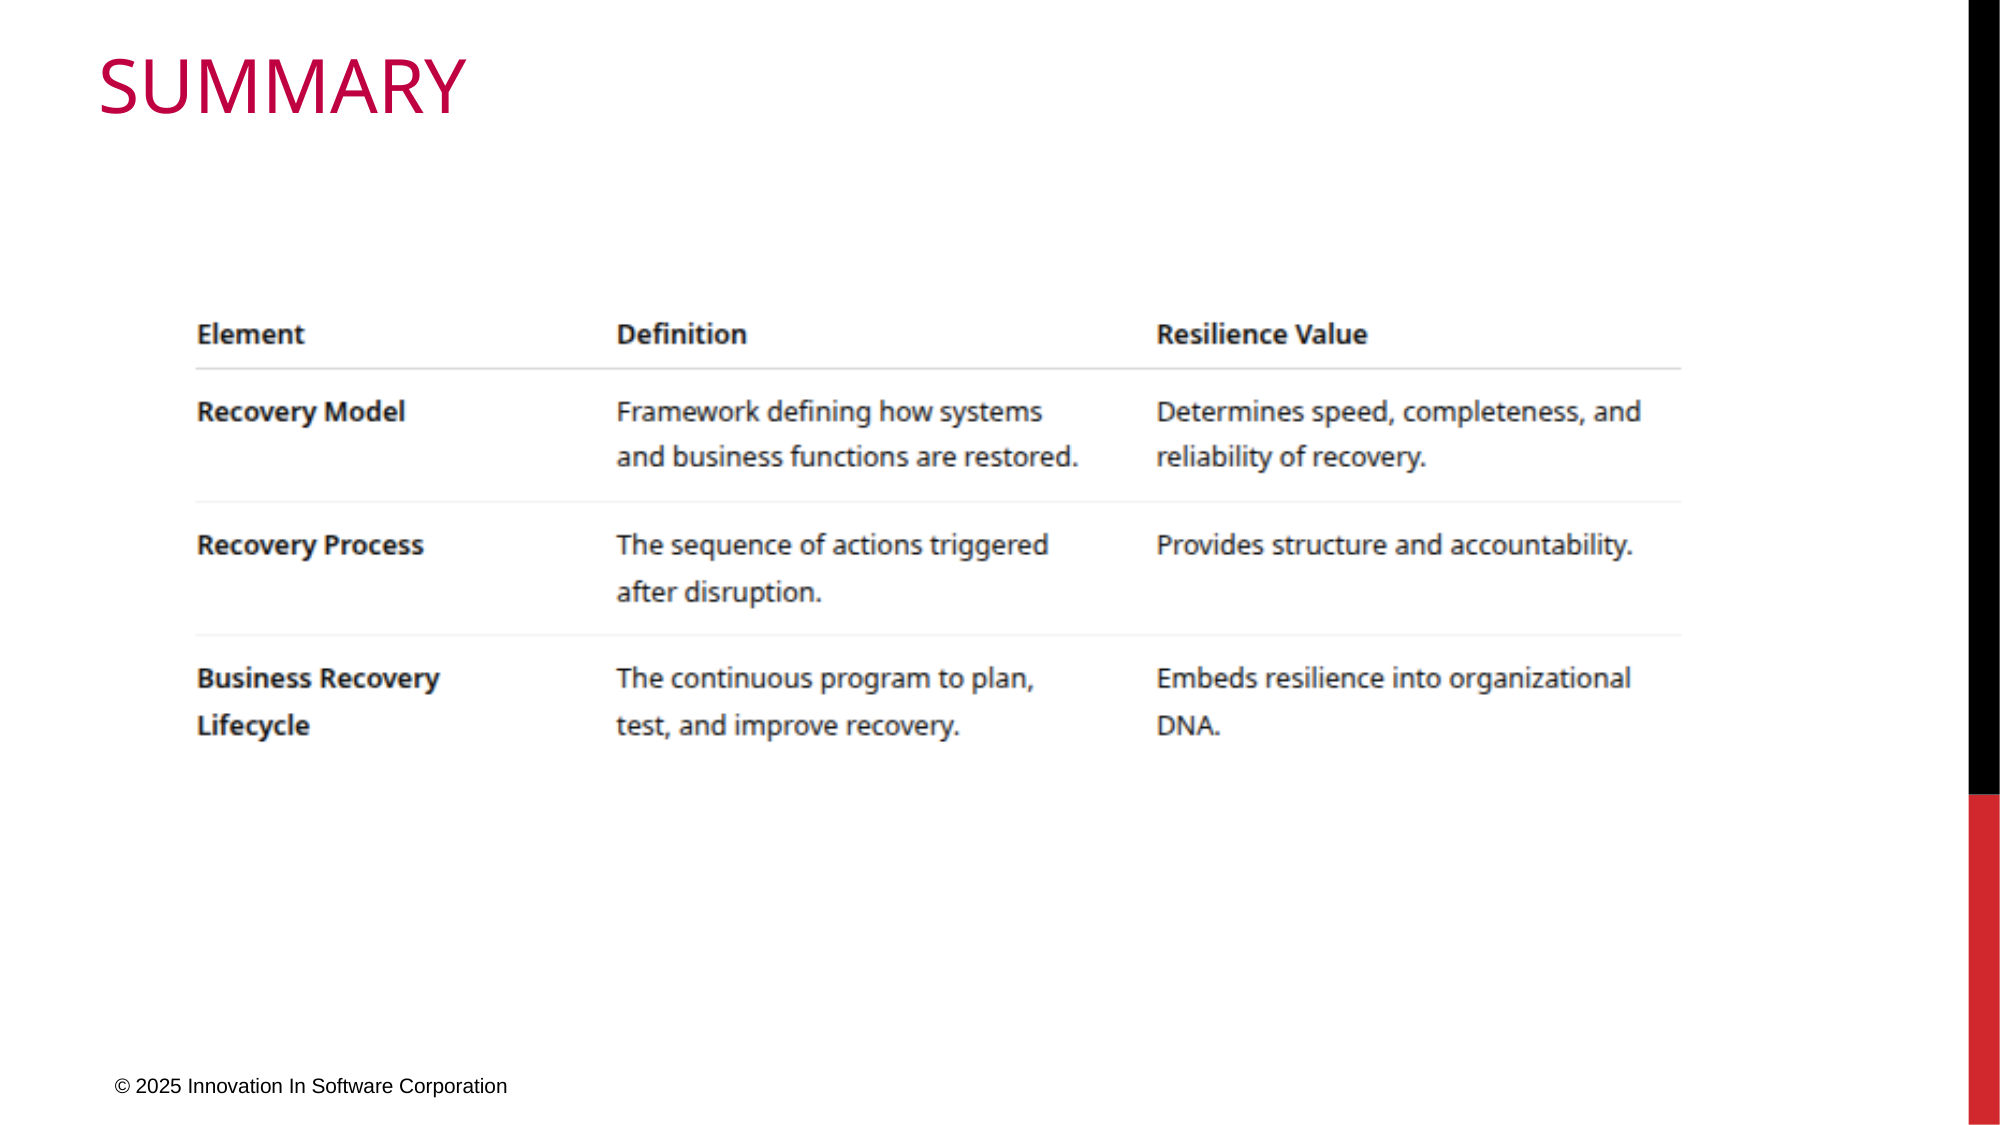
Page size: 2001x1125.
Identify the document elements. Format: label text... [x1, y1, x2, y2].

picture [163, 294, 1684, 798]
footer © 2025 Innovation In Software Corporation [99, 1065, 850, 1112]
title summary [98, 23, 1413, 143]
